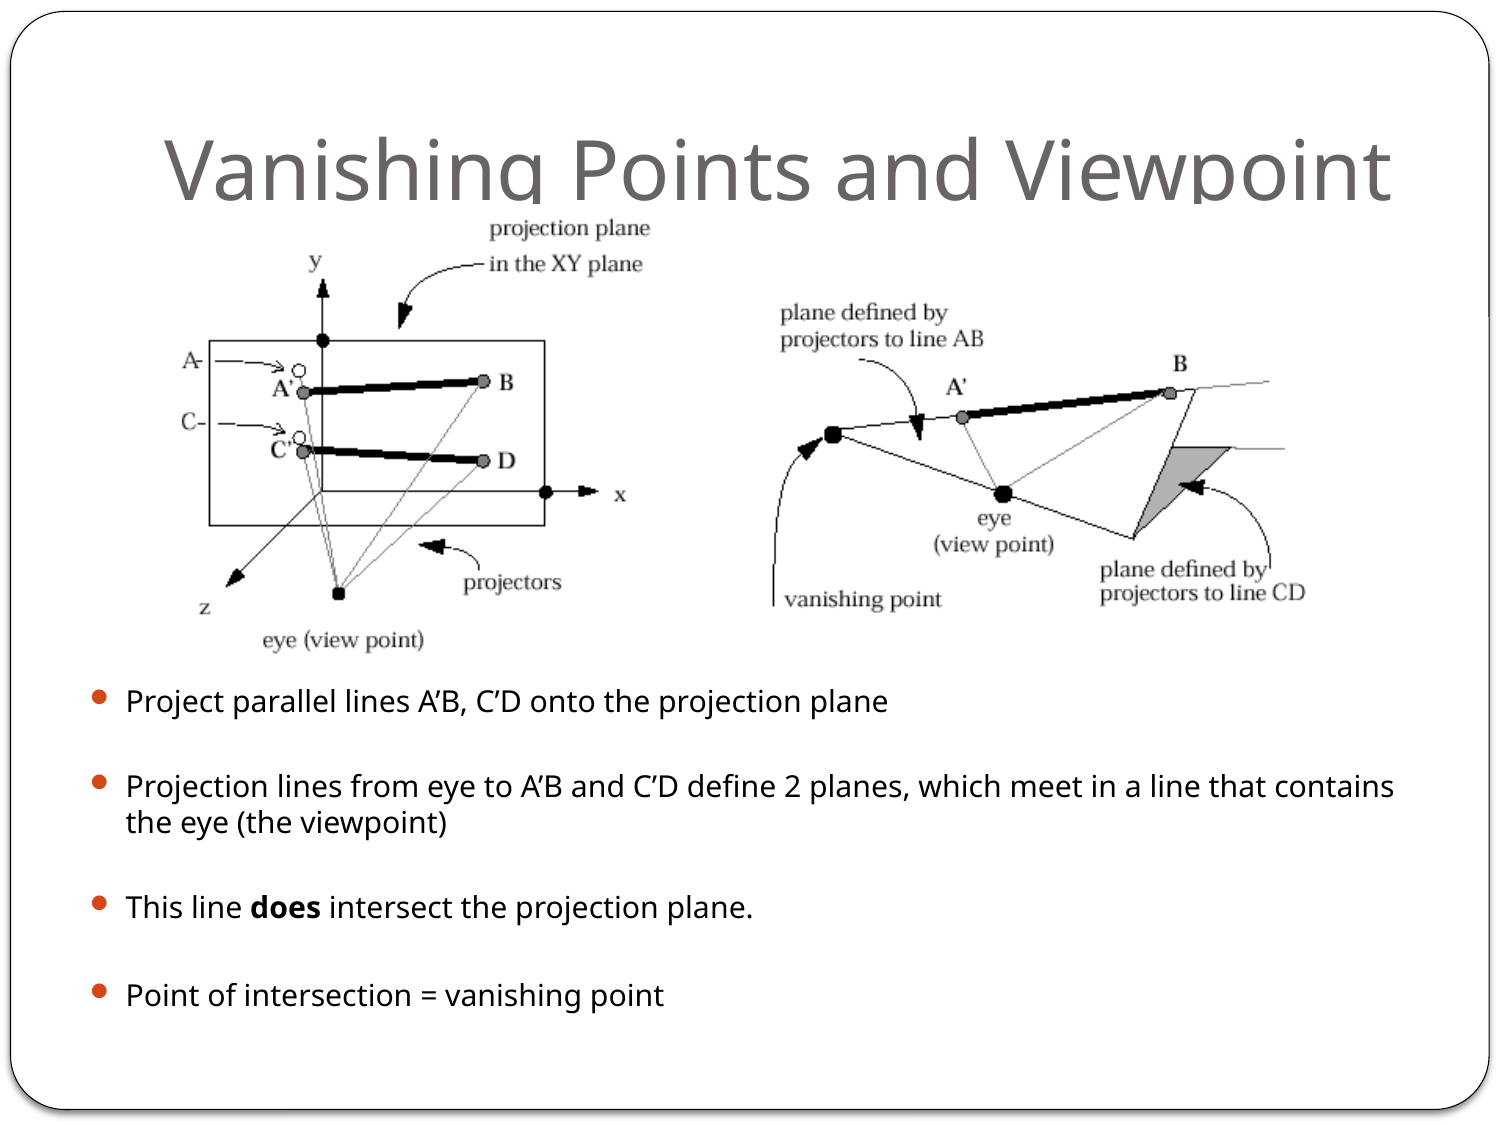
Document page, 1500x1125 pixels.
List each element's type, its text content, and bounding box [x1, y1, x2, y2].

list Project parallel lines A’B, C’D onto the projection plane Projection lines from eye to A’B and C’D define 2 planes, which meet in a line that contains the eye (the viewpoint) This line does intersect the projection plane. Point of intersection = vanishing point [75, 675, 1425, 1025]
picture [762, 204, 1315, 663]
title Vanishing Points and Viewpoint [150, 45, 1425, 233]
picture [162, 204, 660, 663]
